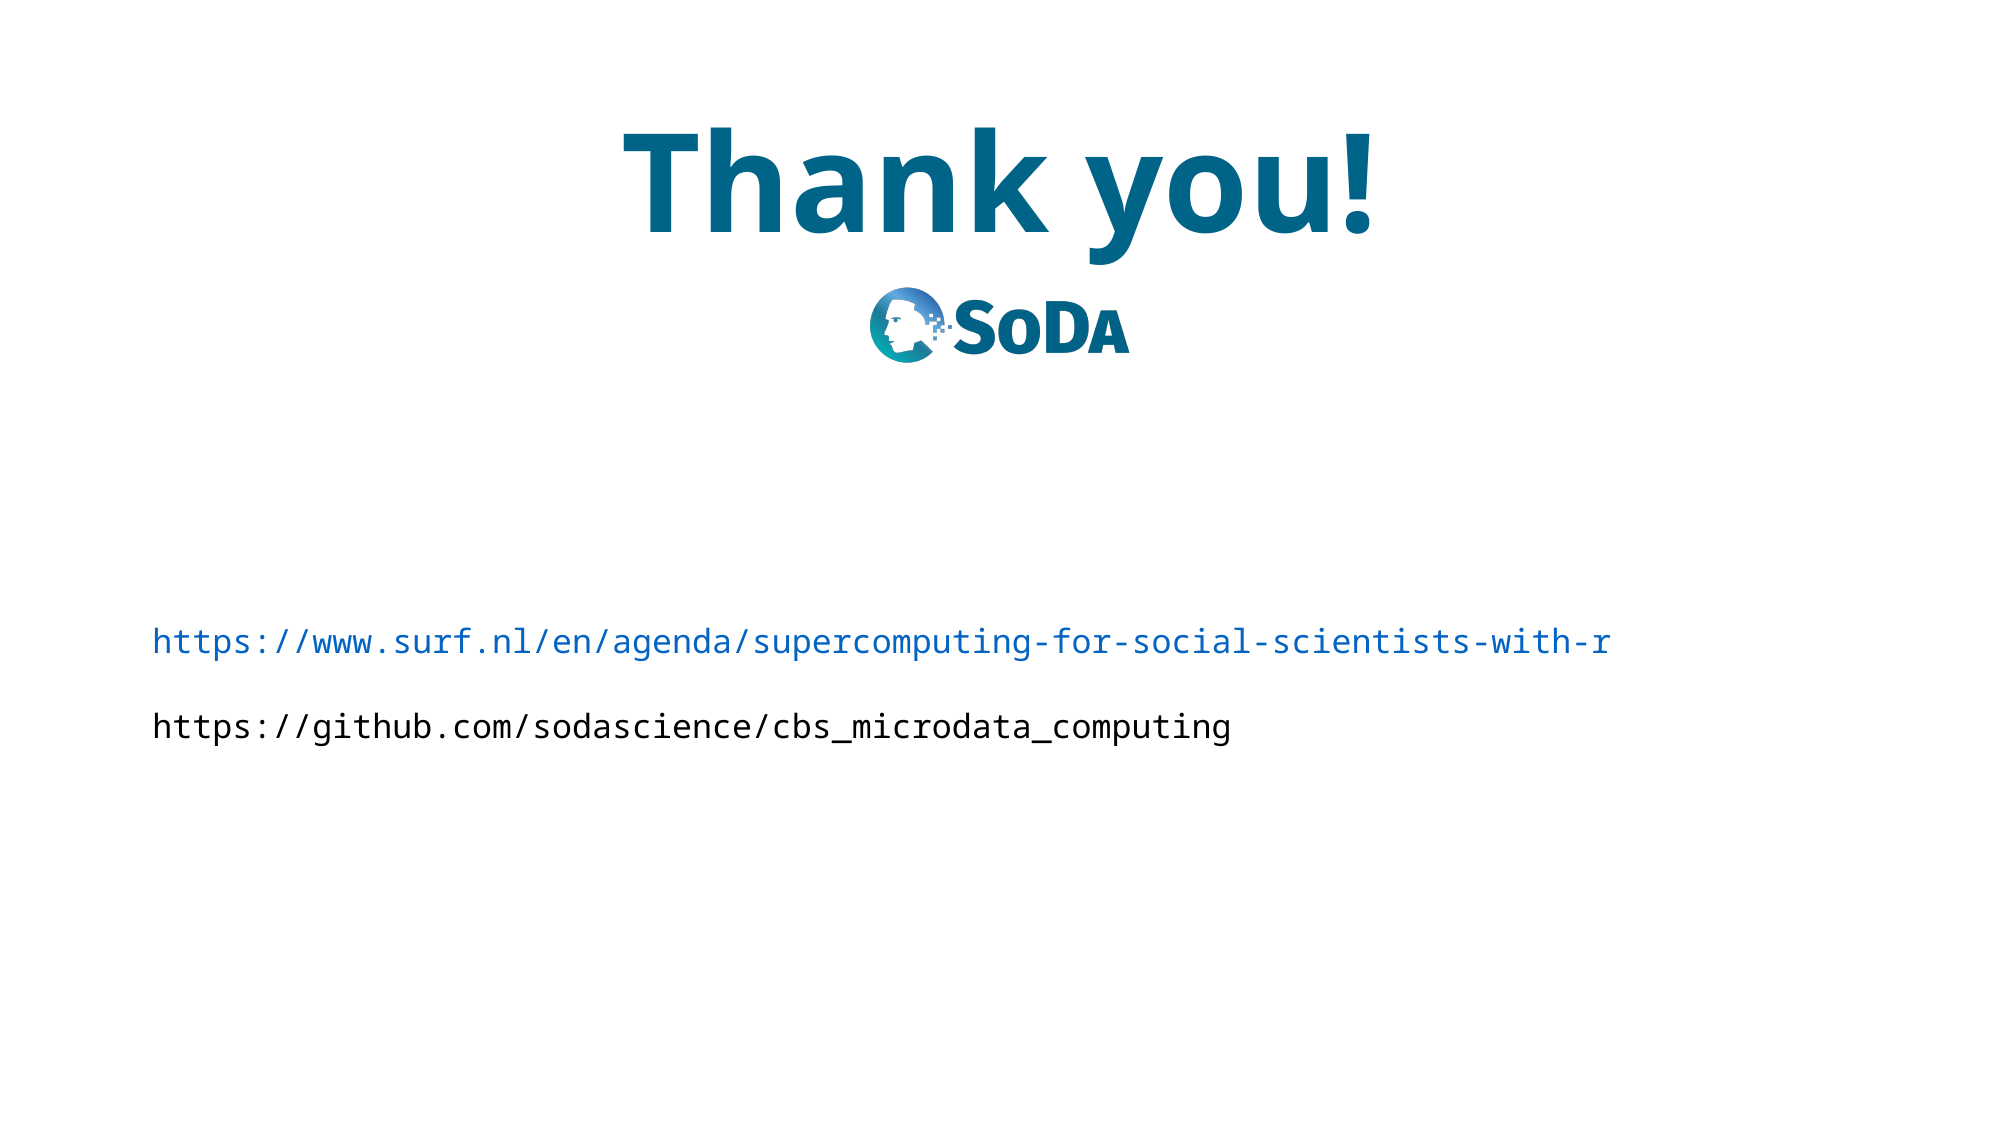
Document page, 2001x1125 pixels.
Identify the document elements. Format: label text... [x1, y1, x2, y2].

text_box https://www.surf.nl/en/agenda/supercomputing-for-social-scientists-with-r https://github.com/sodascience/cbs_microdata_computing [137, 612, 1907, 758]
text_box Thank you! [500, 87, 1500, 268]
picture [835, 269, 1165, 381]
